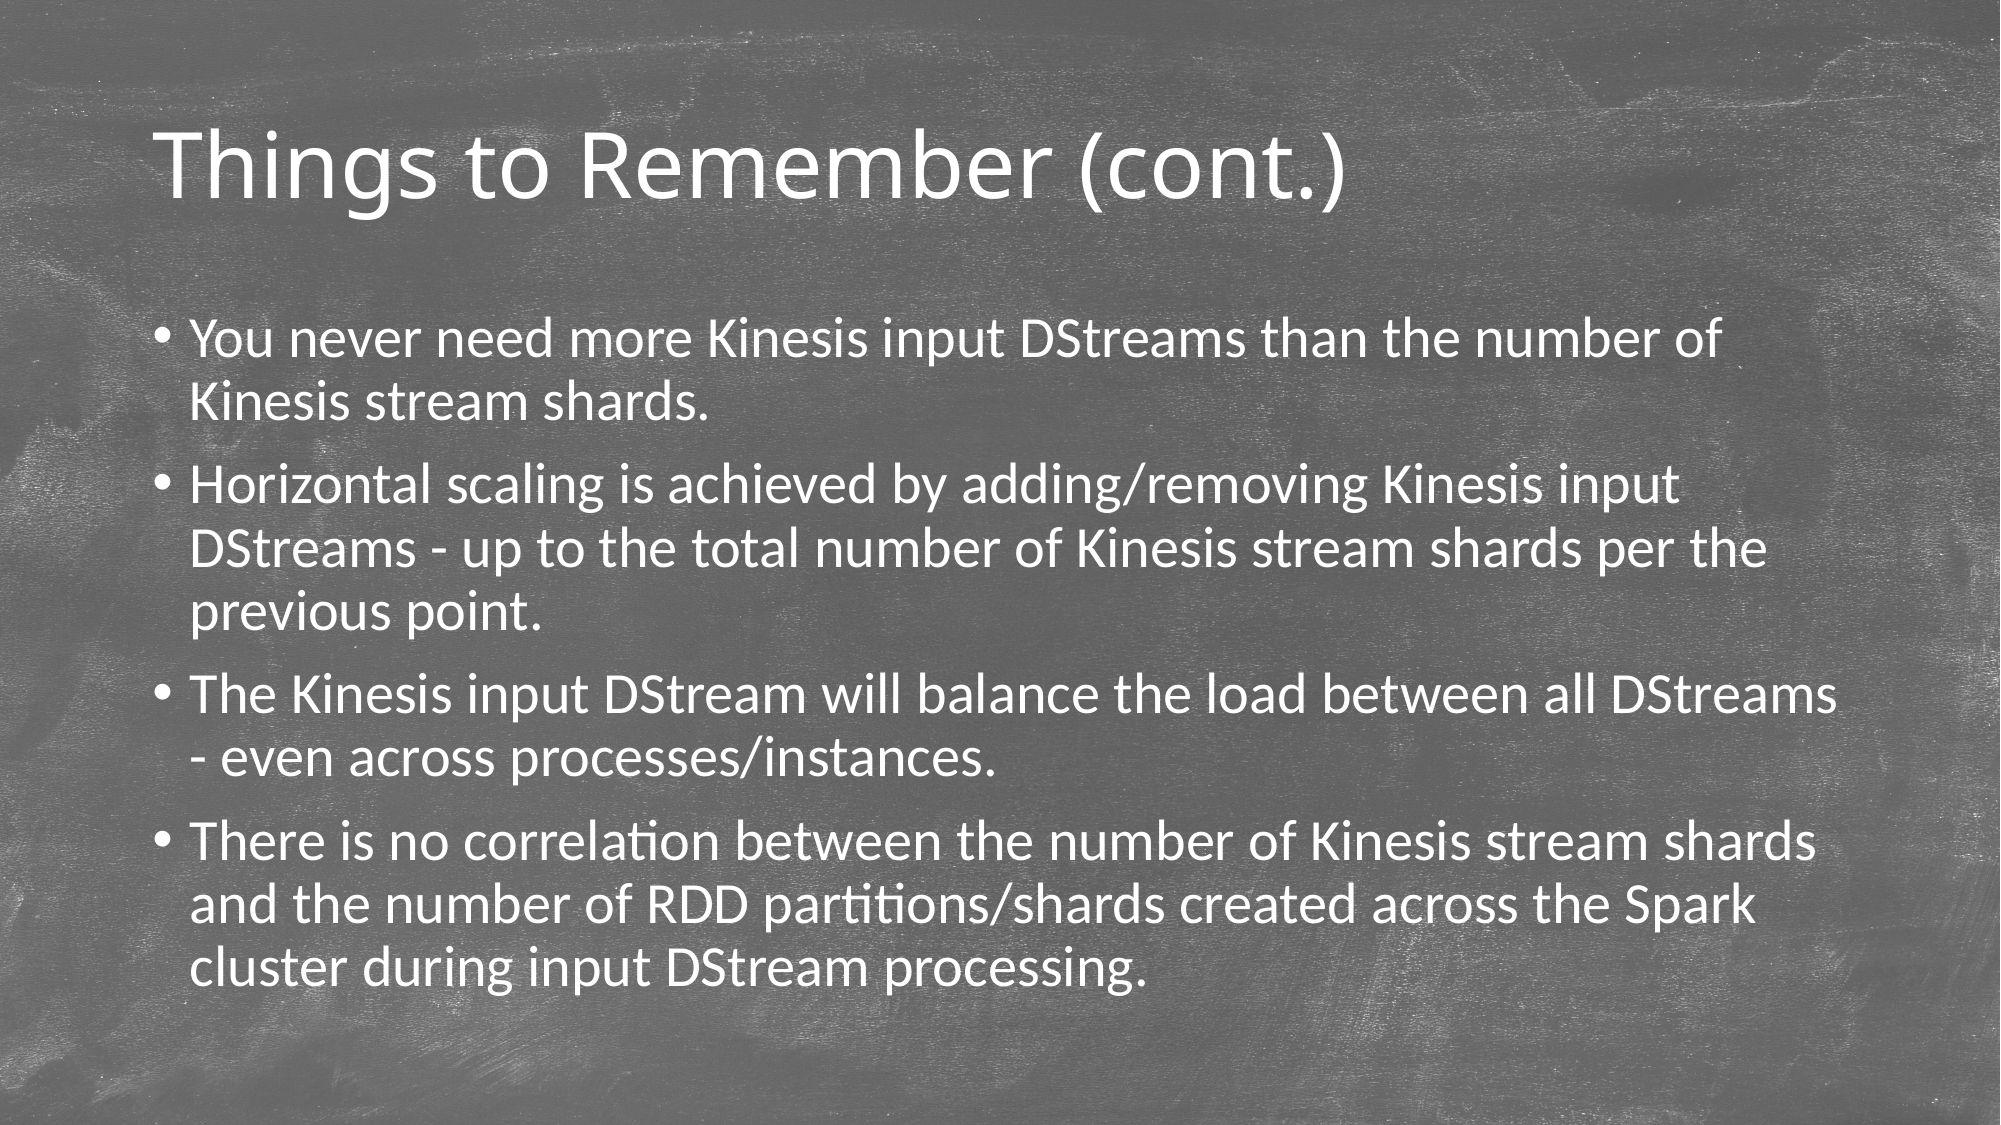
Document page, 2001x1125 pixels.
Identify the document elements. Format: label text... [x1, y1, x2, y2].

title Things to Remember (cont.) [137, 59, 1863, 278]
list You never need more Kinesis input DStreams than the number of Kinesis stream shards. Horizontal scaling is achieved by adding/removing Kinesis input DStreams - up to the total number of Kinesis stream shards per the previous point. The Kinesis input DStream will balance the load between all DStreams - even across processes/instances. There is no correlation between the number of Kinesis stream shards and the number of RDD partitions/shards created across the Spark cluster during input DStream processing. [137, 299, 1863, 1014]
